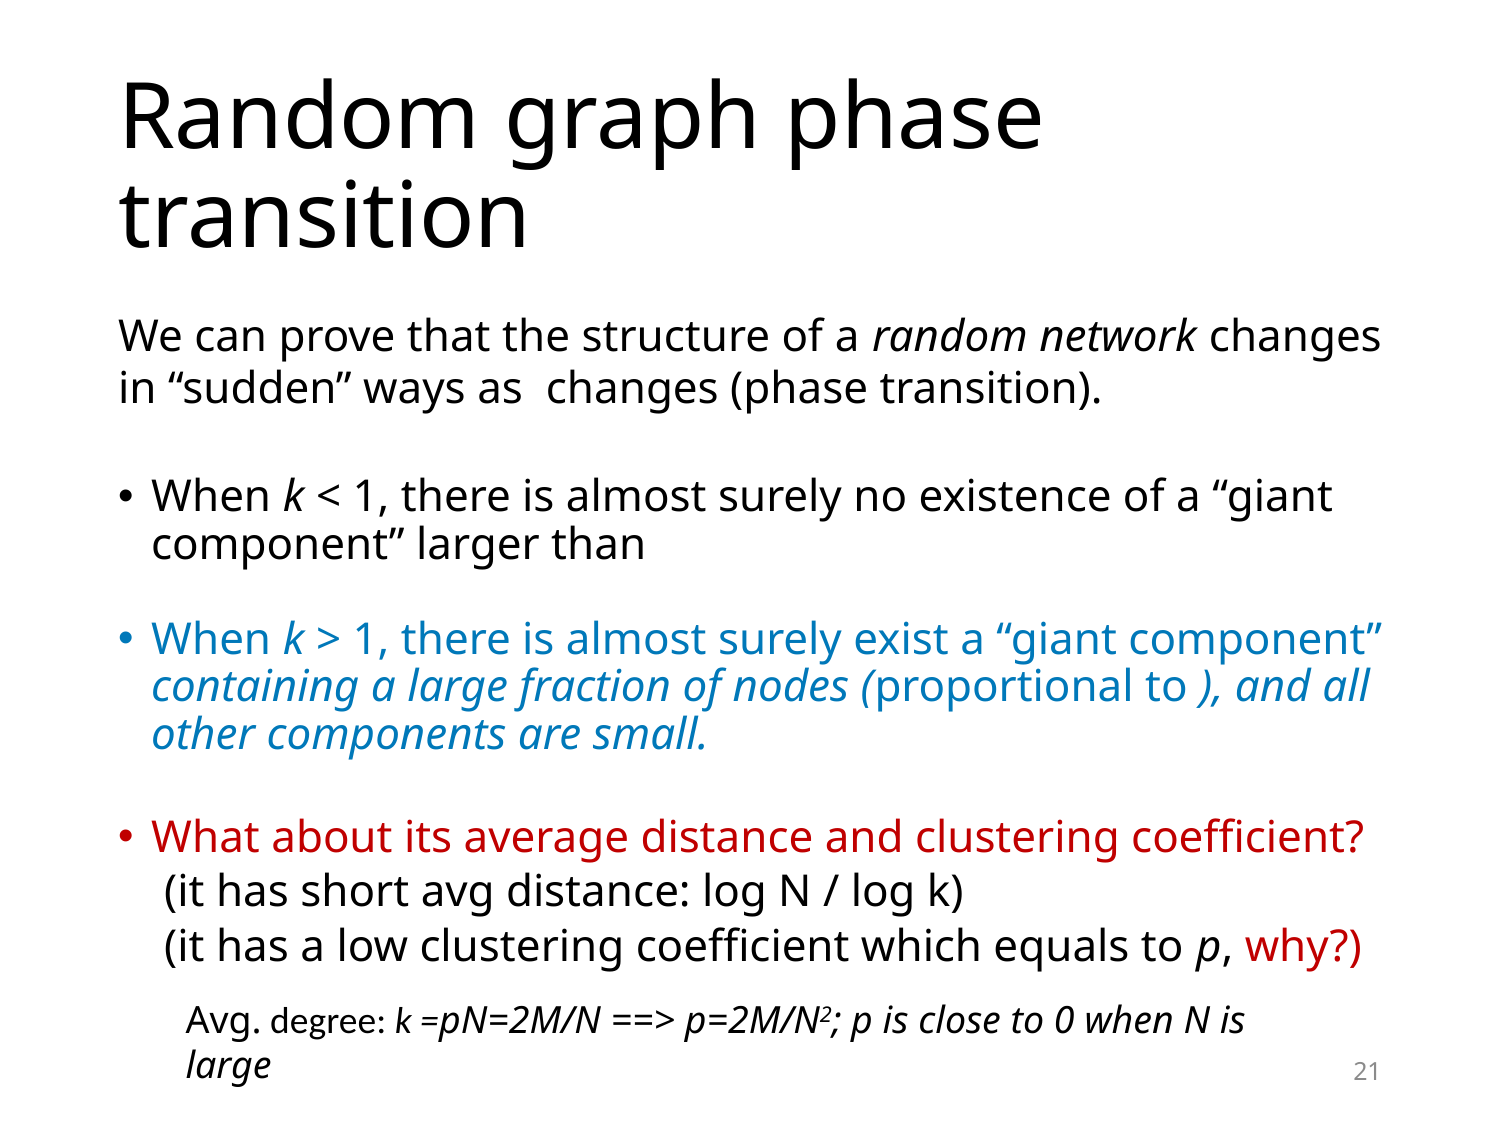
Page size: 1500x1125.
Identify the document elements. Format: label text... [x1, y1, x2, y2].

text_box Avg. degree: k =pN=2M/N ==> p=2M/N2; p is close to 0 when N is large [170, 989, 1294, 1094]
slide_number 21 [1059, 1042, 1397, 1103]
title Random graph phase transition [103, 59, 1397, 278]
